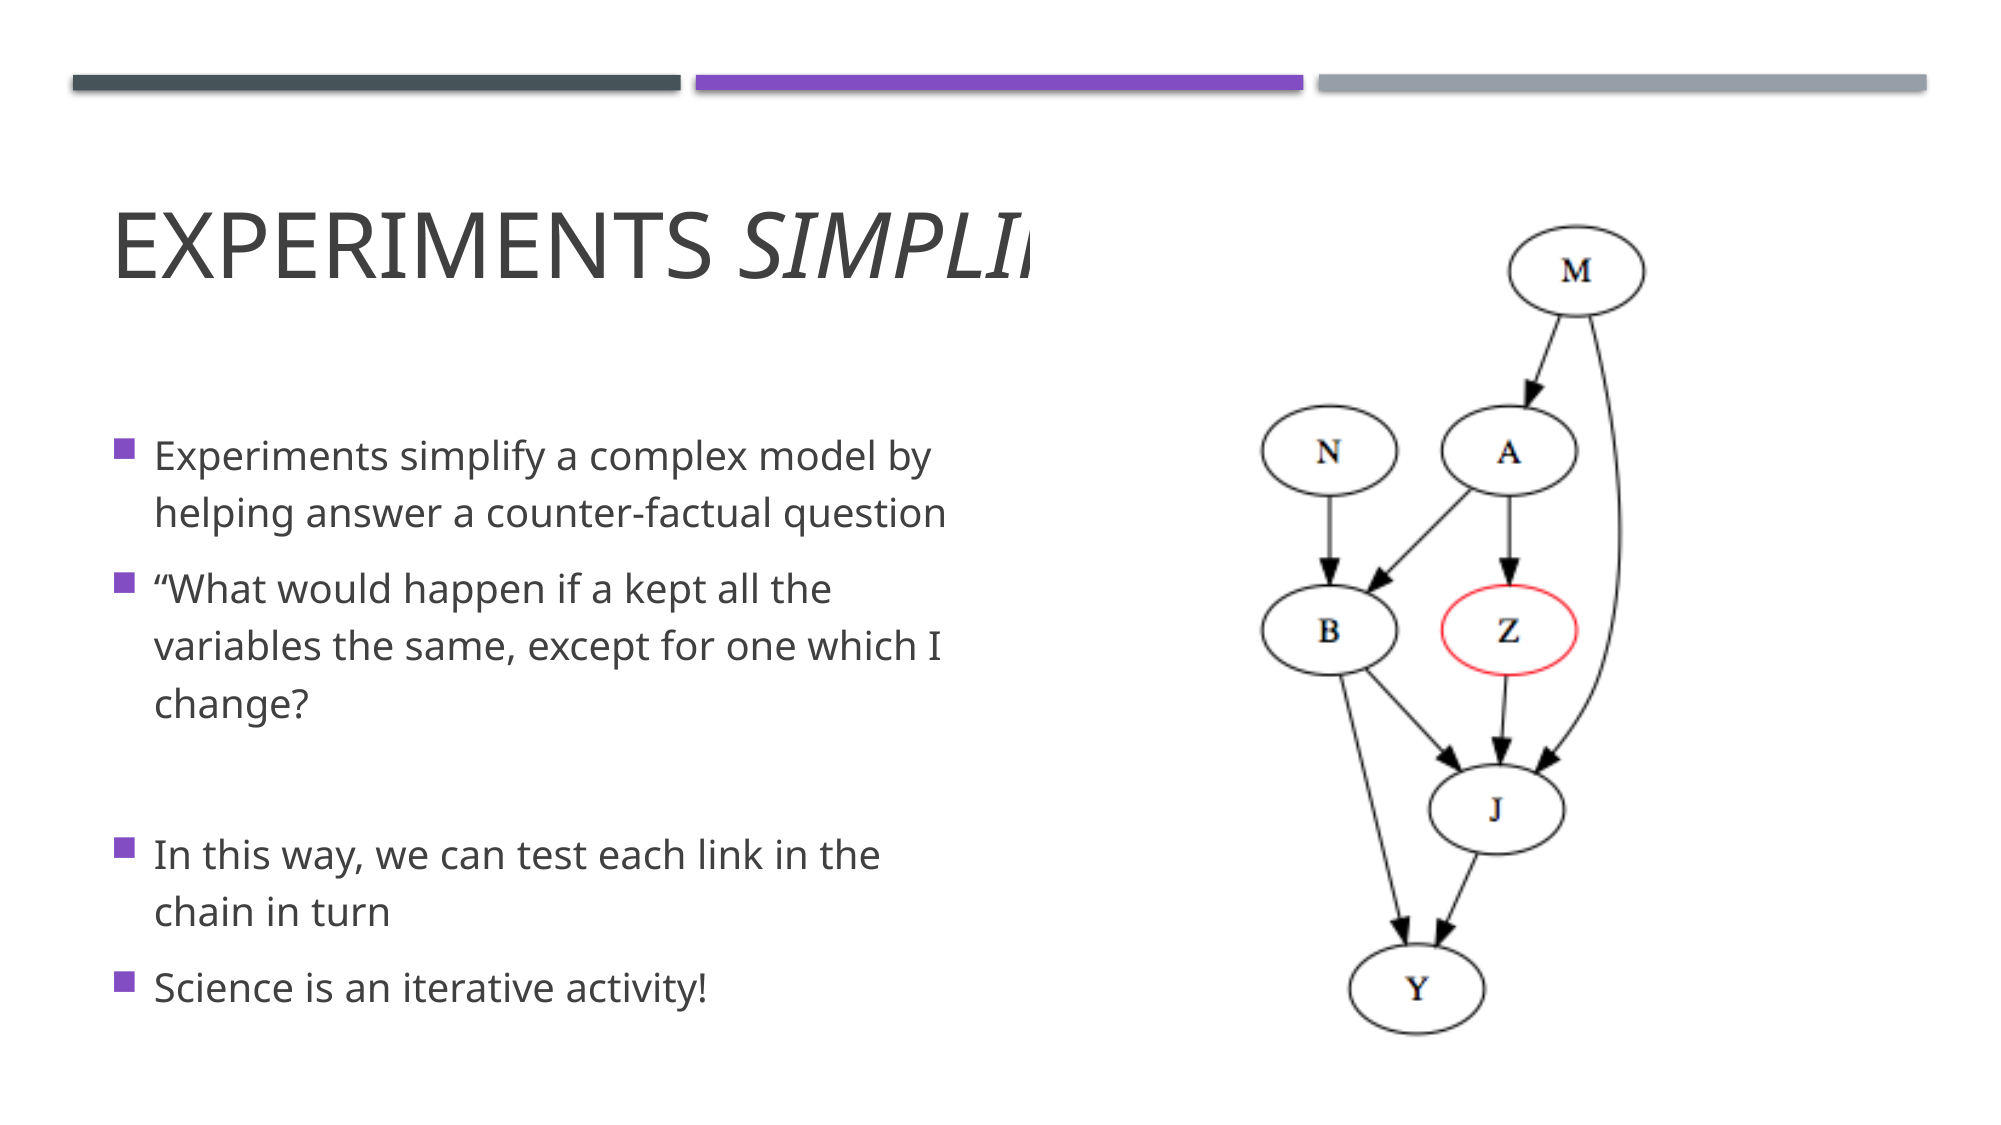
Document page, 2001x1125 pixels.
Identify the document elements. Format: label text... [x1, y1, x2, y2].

list Experiments simplify a complex model by helping answer a counter-factual question “What would happen if a kept all the variables the same, except for one which I change? In this way, we can test each link in the chain in turn Science is an iterative activity! [95, 383, 969, 1047]
title Experiments simplify [95, 115, 1278, 306]
picture [1030, 180, 1873, 1077]
